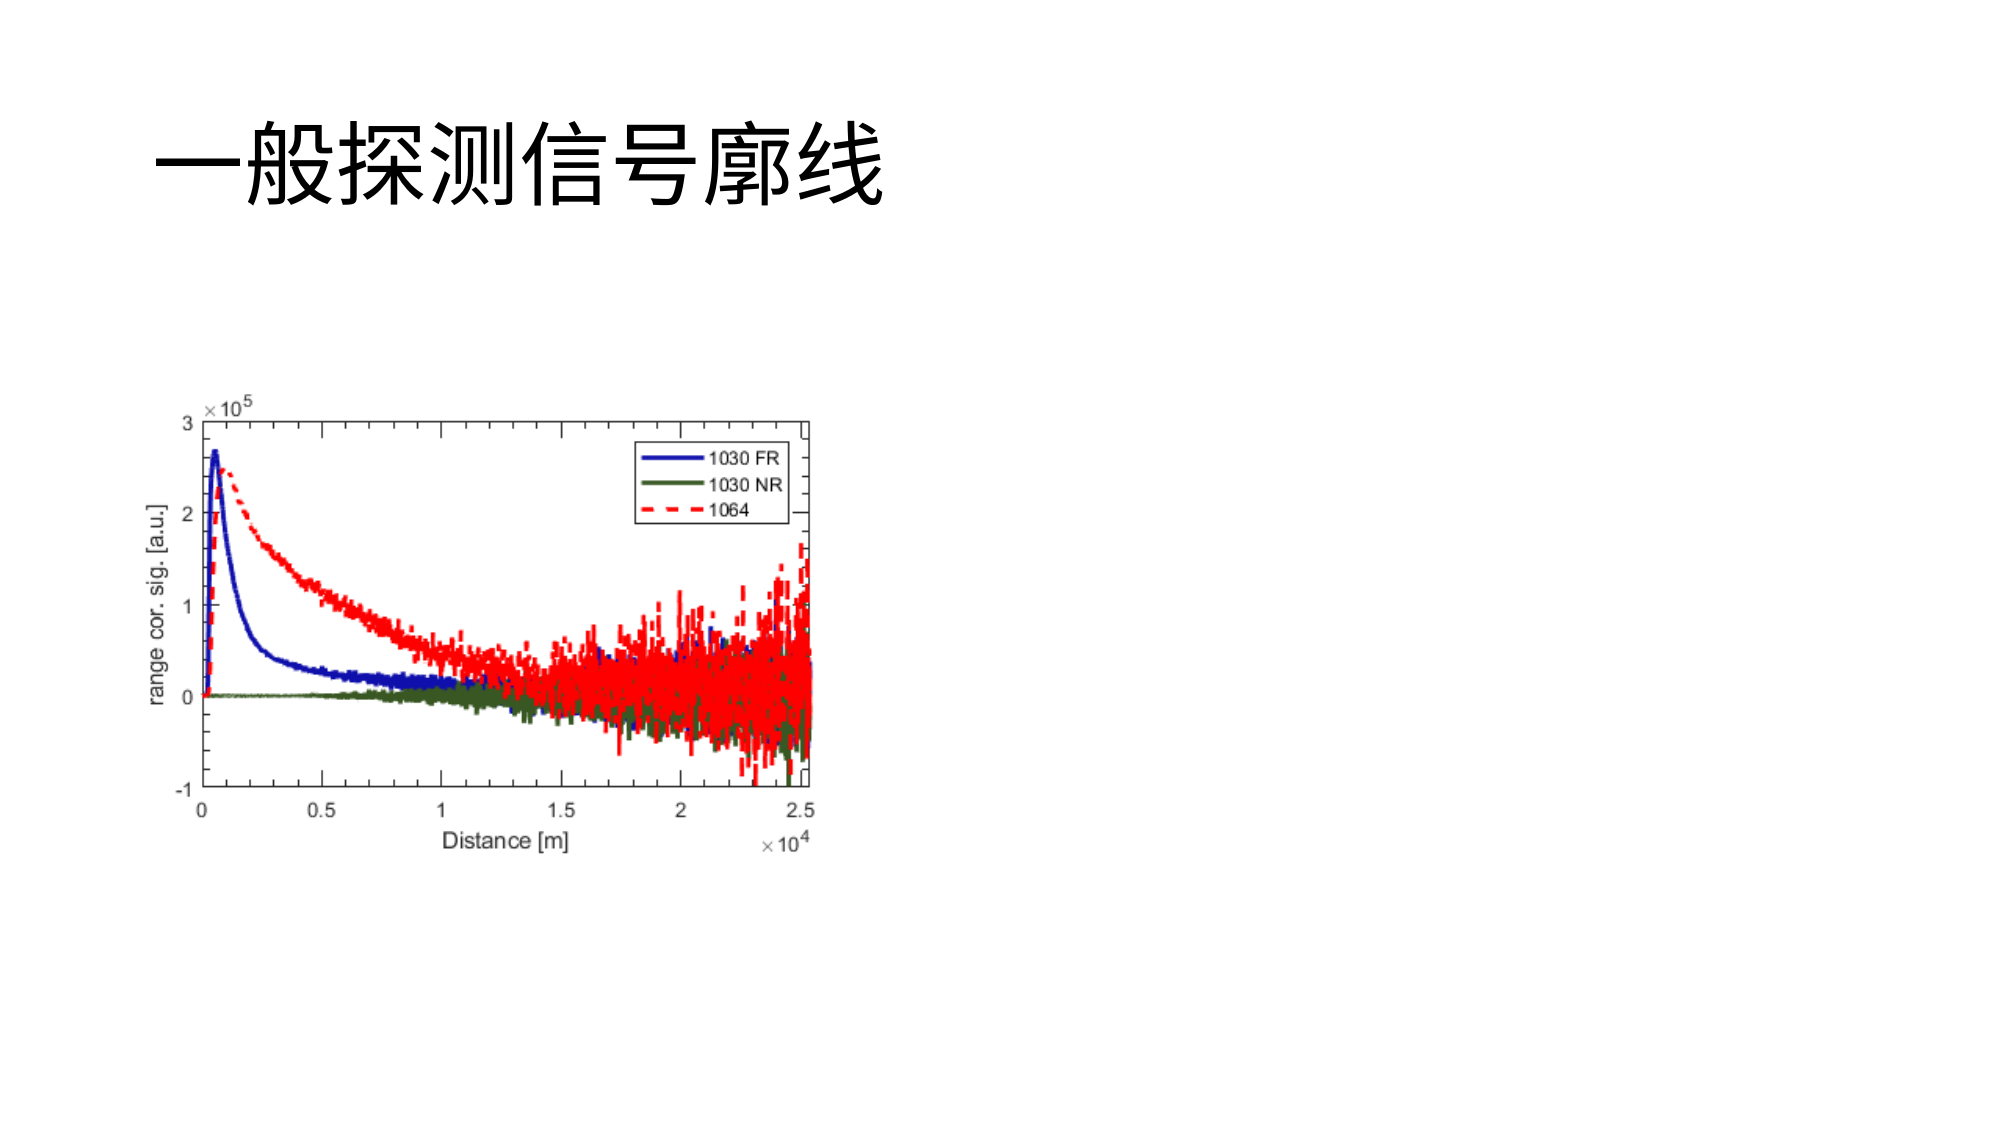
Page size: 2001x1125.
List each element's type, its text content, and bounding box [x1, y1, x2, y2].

picture [118, 393, 843, 855]
title 一般探测信号廓线 [137, 59, 1863, 278]
